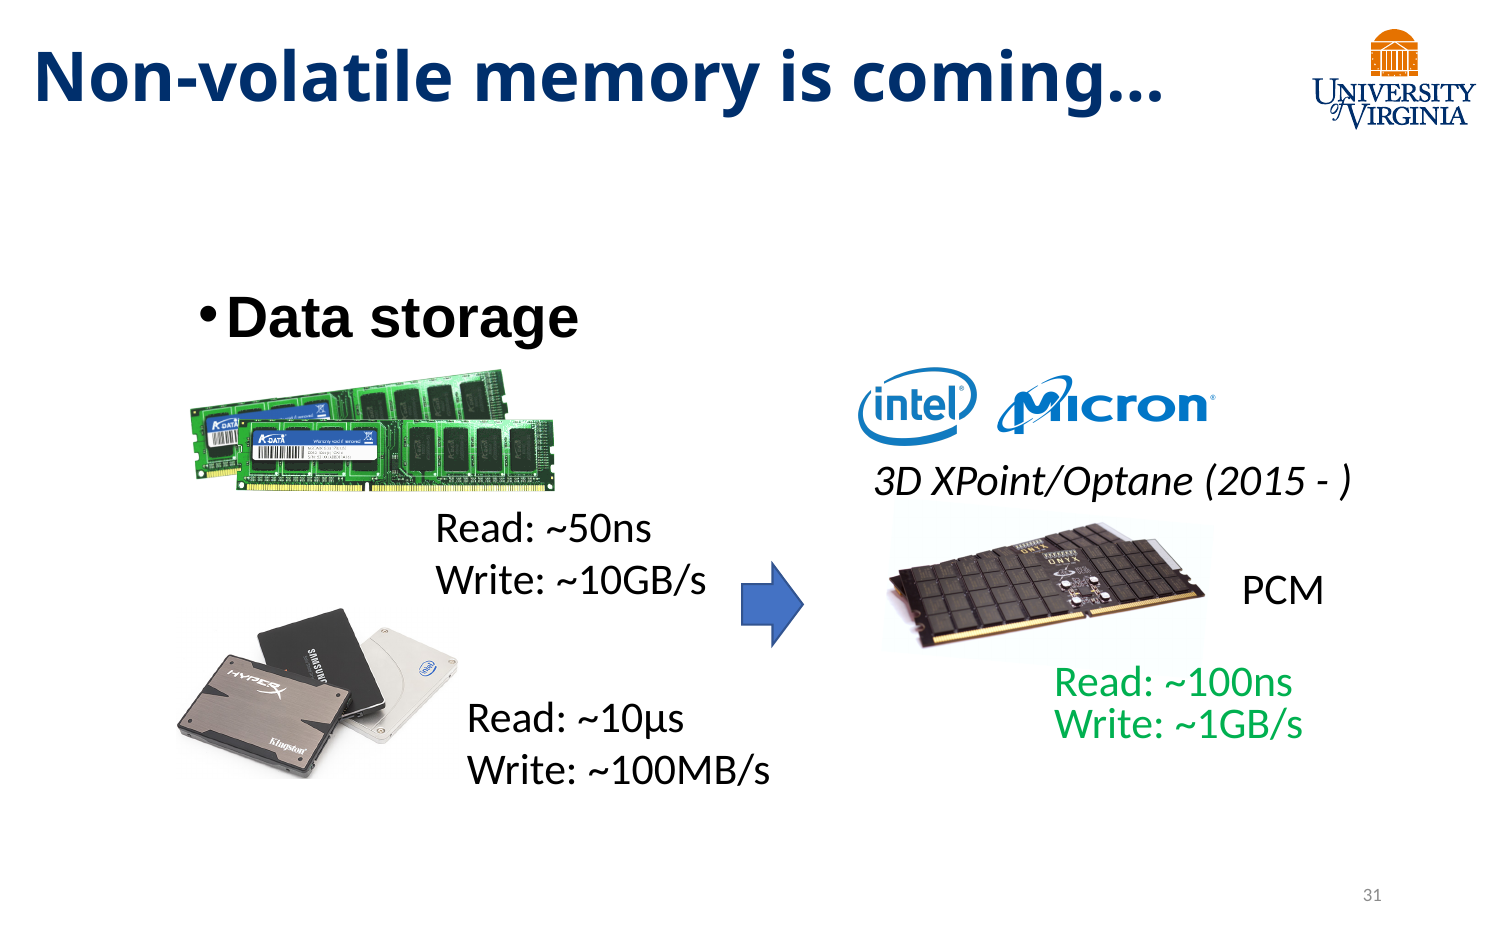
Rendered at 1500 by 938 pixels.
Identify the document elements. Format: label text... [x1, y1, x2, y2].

text_box [741, 560, 805, 649]
slide_number 31 [1059, 868, 1397, 919]
picture [857, 367, 977, 446]
picture [176, 607, 459, 780]
text_box Read: ~10µs Write: ~100MB/s [452, 681, 786, 801]
text_box PCM [1227, 552, 1341, 621]
picture [882, 511, 1214, 665]
text_box Read: ~100ns Write: ~1GB/s [1039, 655, 1319, 755]
picture [995, 338, 1218, 478]
text_box 3D XPoint/Optane (2015 - ) [858, 444, 1450, 512]
list Data storage [183, 271, 1500, 829]
picture [187, 367, 555, 496]
title Non-volatile memory is coming… [17, 14, 1297, 145]
text_box Read: ~50ns Write: ~10GB/s [420, 491, 722, 612]
